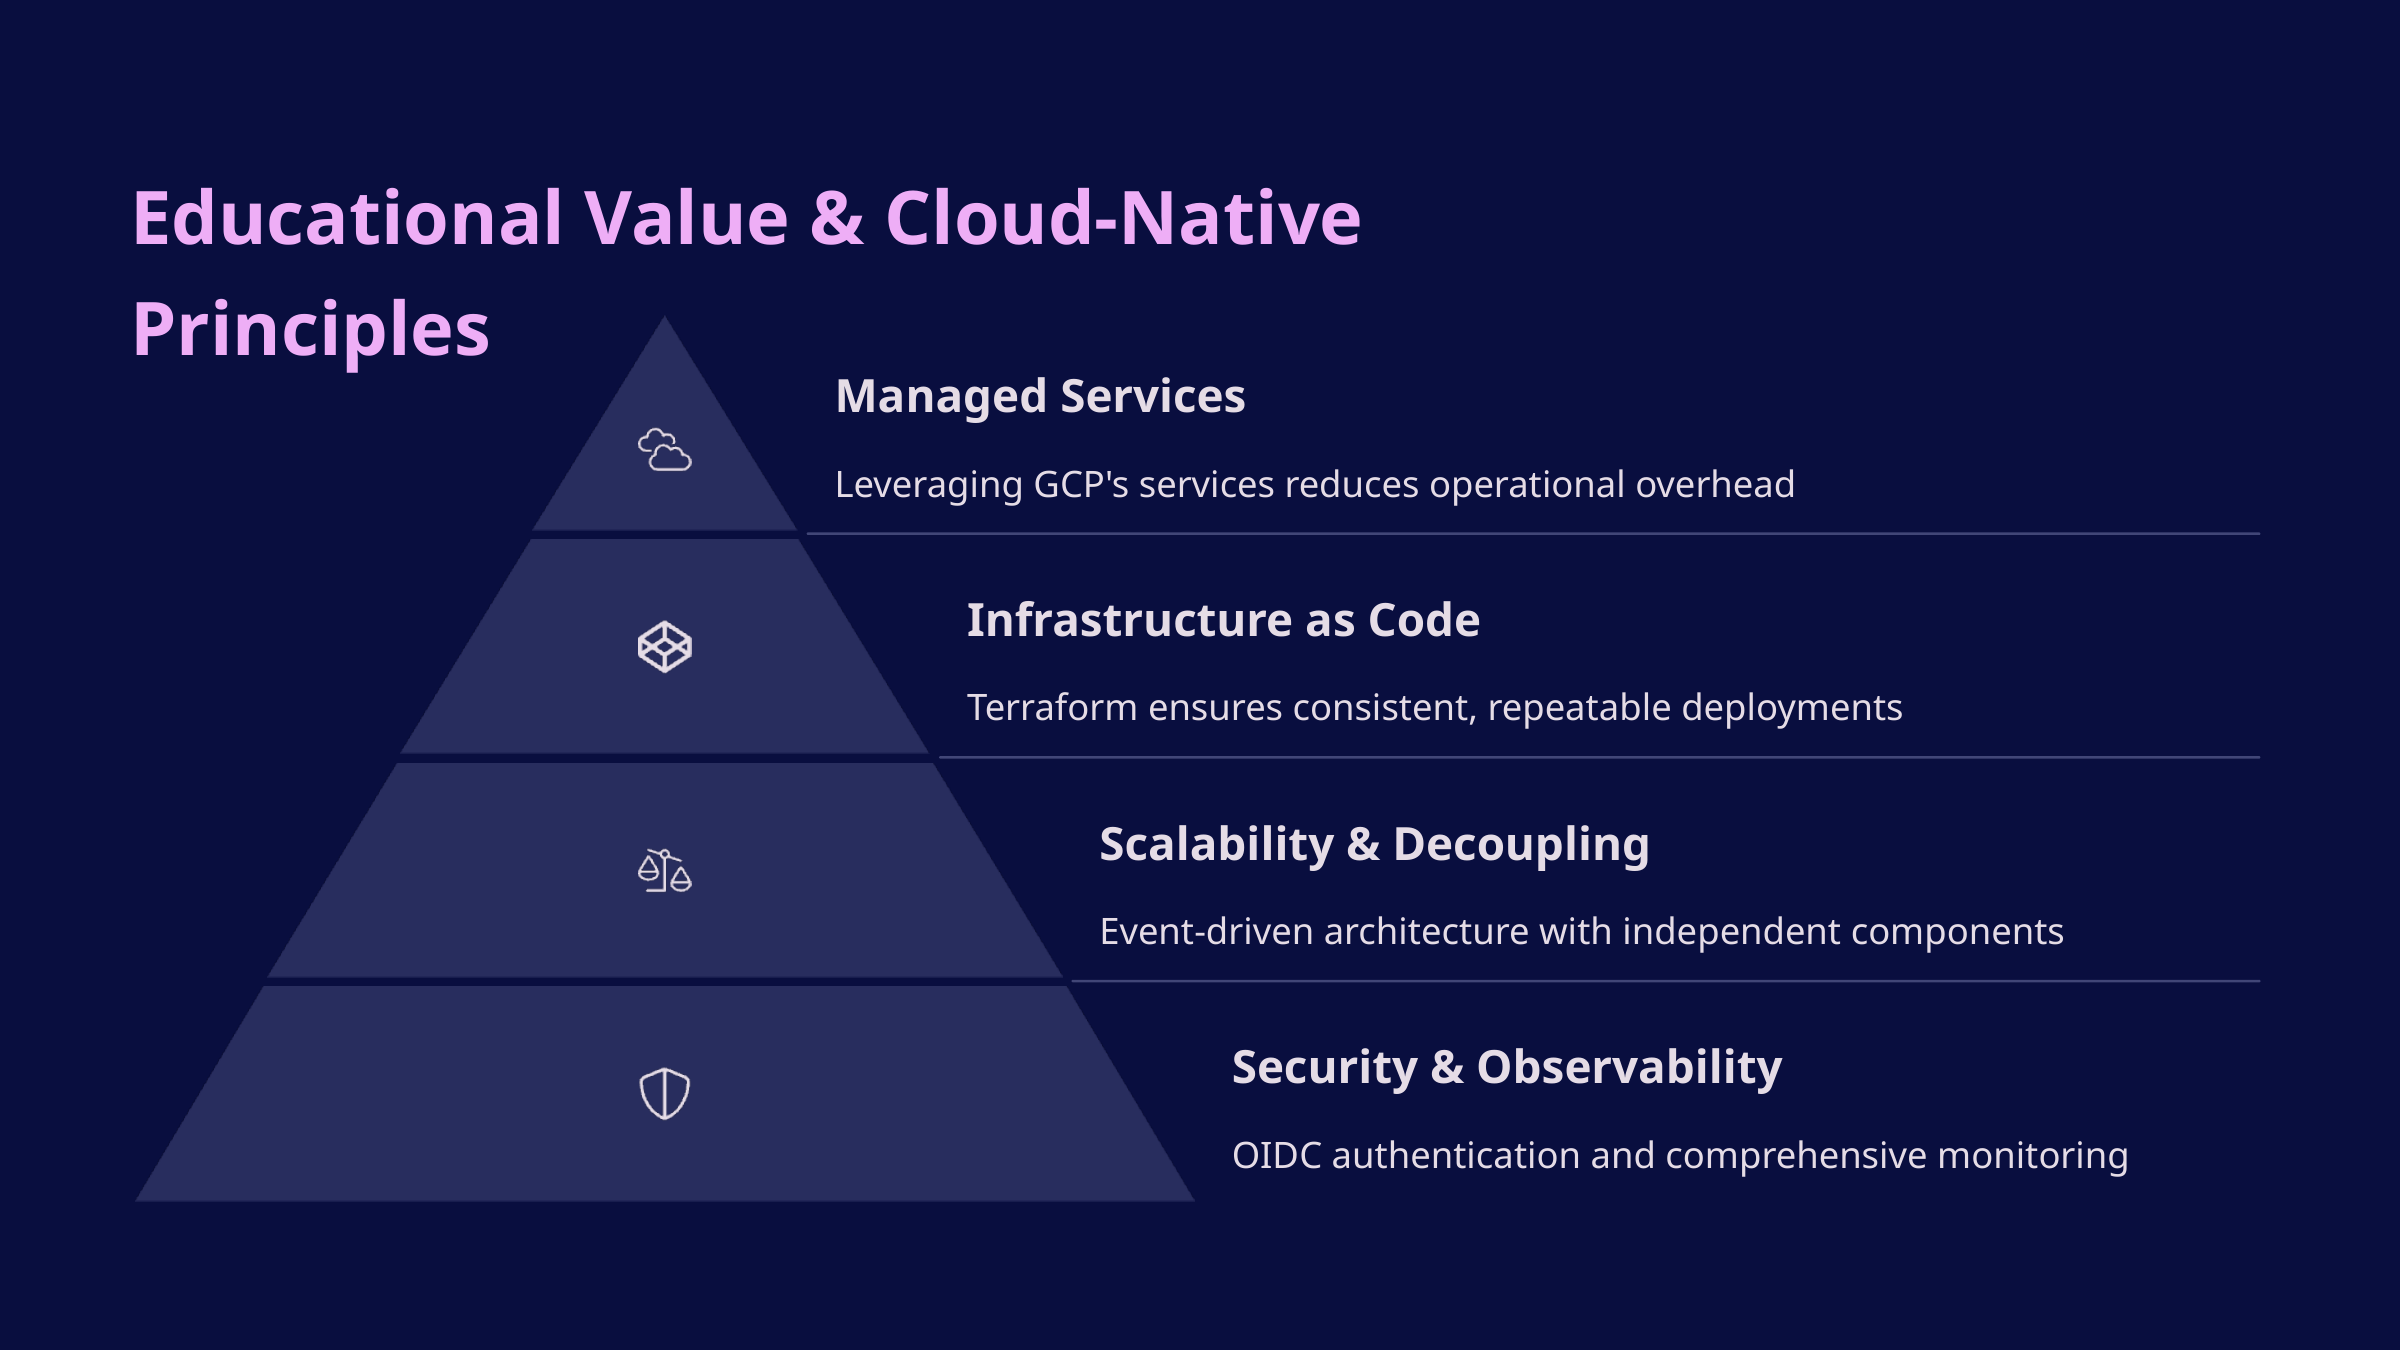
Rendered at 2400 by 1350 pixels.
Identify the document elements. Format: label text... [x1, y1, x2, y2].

picture [135, 986, 1195, 1202]
picture [400, 539, 931, 755]
text_box Infrastructure as Code [967, 576, 1488, 635]
text_box [1071, 979, 2261, 983]
text_box Leveraging GCP's services reduces operational overhead [834, 433, 1880, 494]
text_box Security & Observability [1231, 1024, 1793, 1083]
picture [532, 315, 798, 531]
text_box Educational Value & Cloud-Native Principles [130, 148, 1744, 242]
text_box OIDC authentication and comprehensive monitoring [1231, 1104, 2218, 1165]
text_box Event-driven architecture with independent components [1099, 880, 2168, 941]
text_box Terraform ensures consistent, repeatable deployments [967, 657, 1980, 717]
text_box Scalability & Decoupling [1099, 800, 1658, 859]
picture [267, 763, 1063, 978]
text_box Managed Services [834, 353, 1300, 412]
